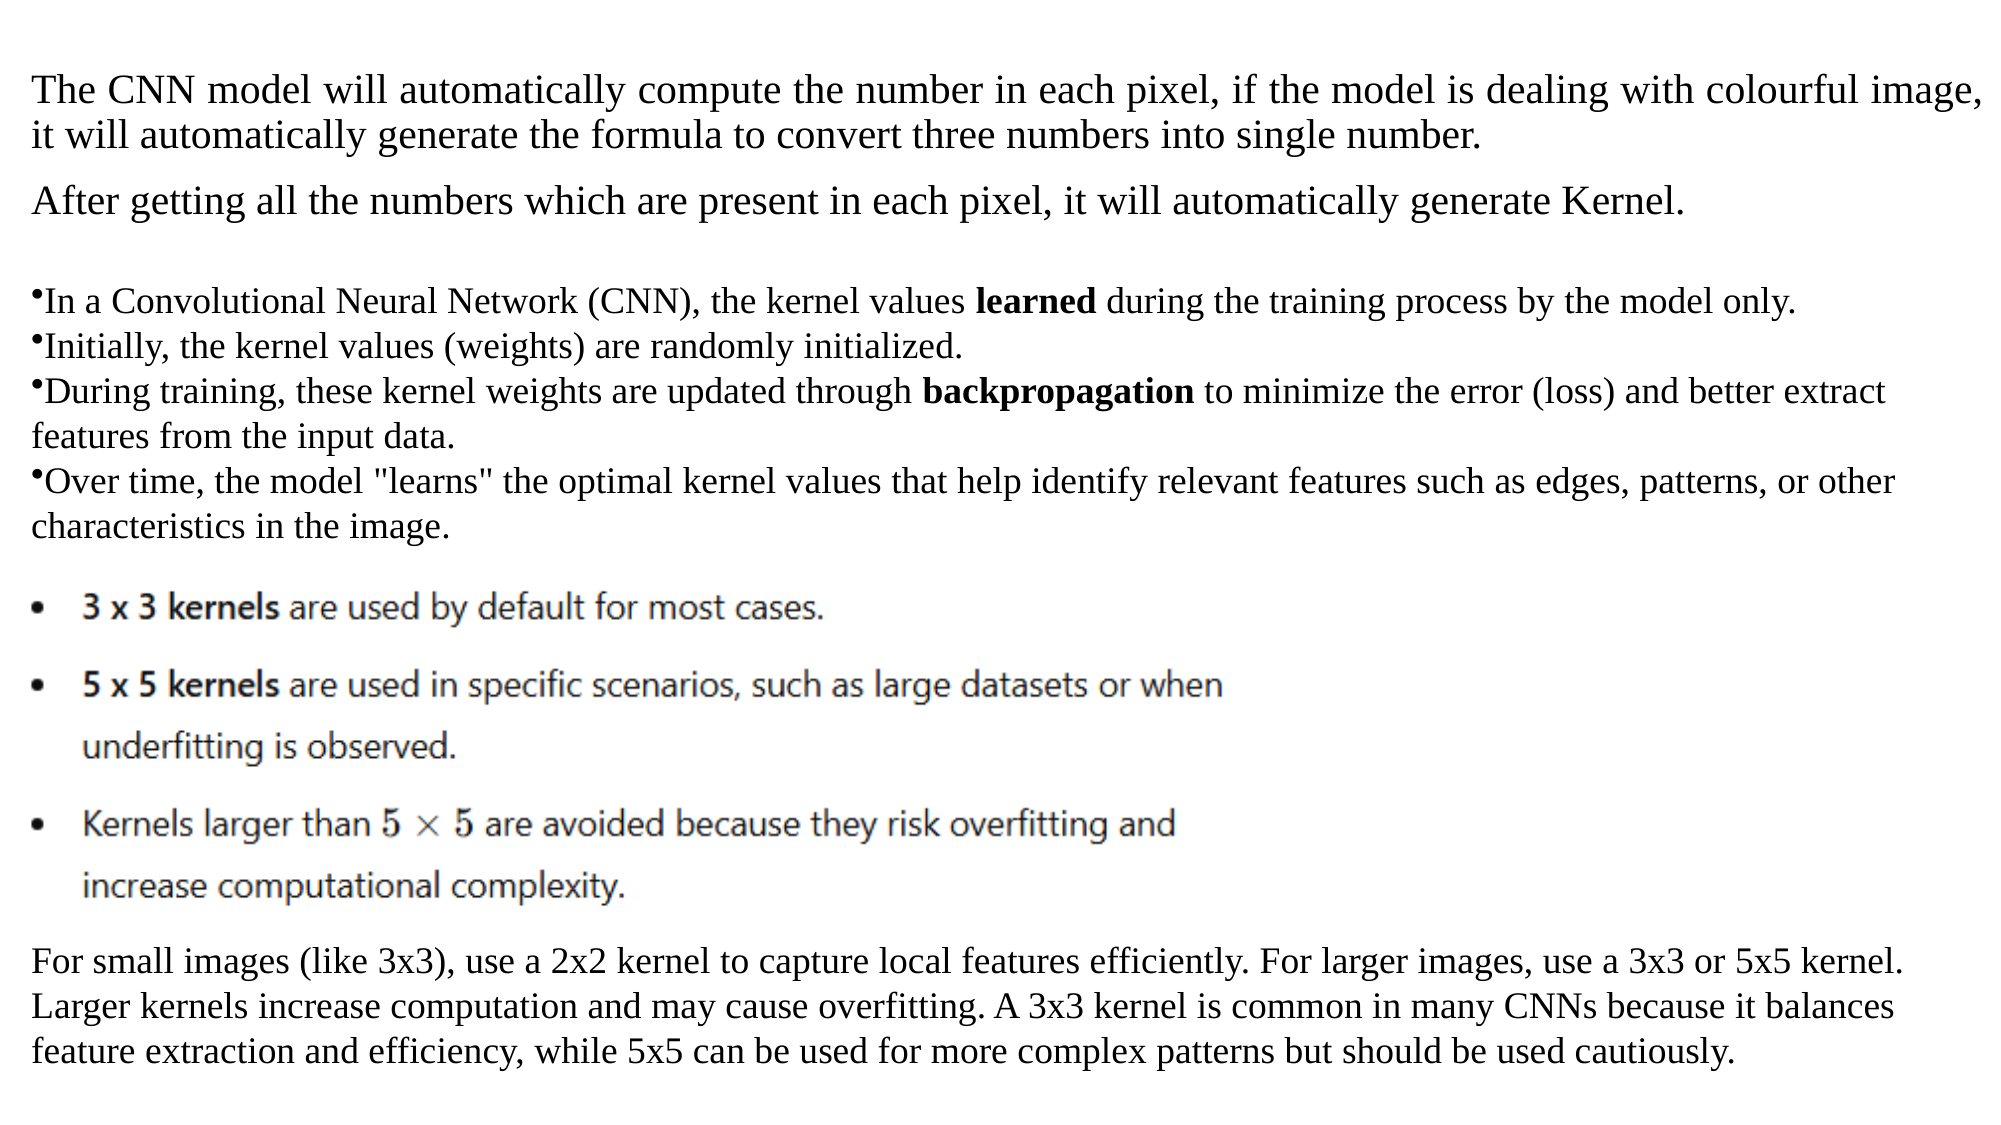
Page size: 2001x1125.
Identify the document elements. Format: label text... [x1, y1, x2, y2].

text_box For small images (like 3x3), use a 2x2 kernel to capture local features efficiently. For larger images, use a 3x3 or 5x5 kernel. Larger kernels increase computation and may cause overfitting. A 3x3 kernel is common in many CNNs because it balances feature extraction and efficiency, while 5x5 can be used for more complex patterns but should be used cautiously. [16, 929, 2000, 1124]
list The CNN model will automatically compute the number in each pixel, if the model is dealing with colourful image, it will automatically generate the formula to convert three numbers into single number. After getting all the numbers which are present in each pixel, it will automatically generate Kernel. [16, 59, 2000, 929]
text_box In a Convolutional Neural Network (CNN), the kernel values learned during the training process by the model only. Initially, the kernel values (weights) are randomly initialized. During training, these kernel weights are updated through backpropagation to minimize the error (loss) and better extract features from the input data. Over time, the model "learns" the optimal kernel values that help identify relevant features such as edges, patterns, or other characteristics in the image. [16, 223, 1984, 554]
picture [16, 562, 1242, 915]
